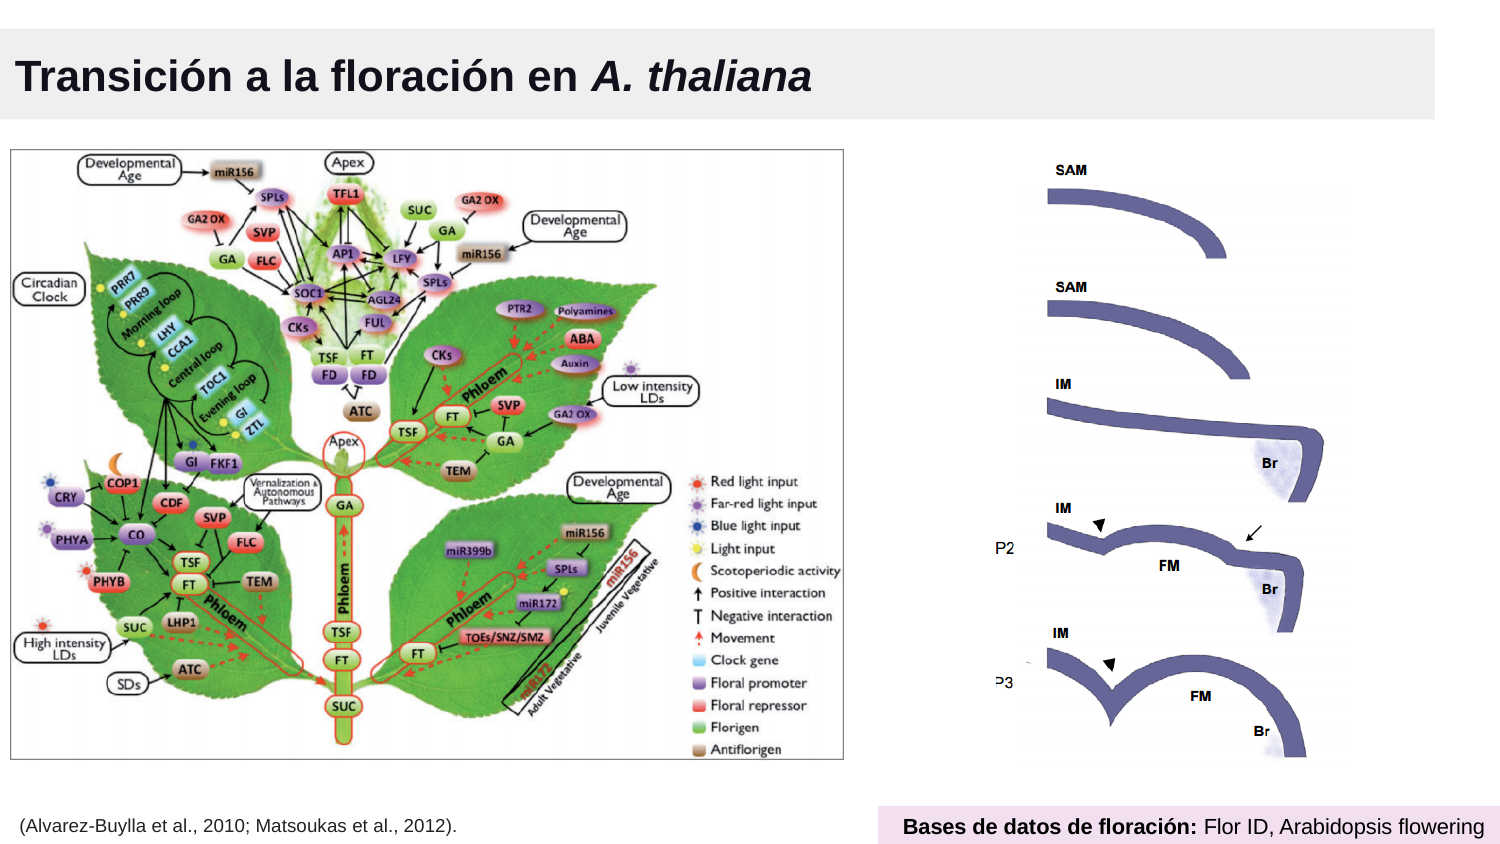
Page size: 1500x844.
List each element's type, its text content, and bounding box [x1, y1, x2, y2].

text_box (Alvarez-Buylla et al., 2010; Matsoukas et al., 2012). [4, 805, 764, 844]
text_box Transición a la floración en A. thaliana [0, 27, 1437, 121]
picture [4, 142, 847, 764]
text_box Bases de datos de floración: Flor ID, Arabidopsis flowering [878, 805, 1500, 844]
picture [996, 123, 1351, 782]
